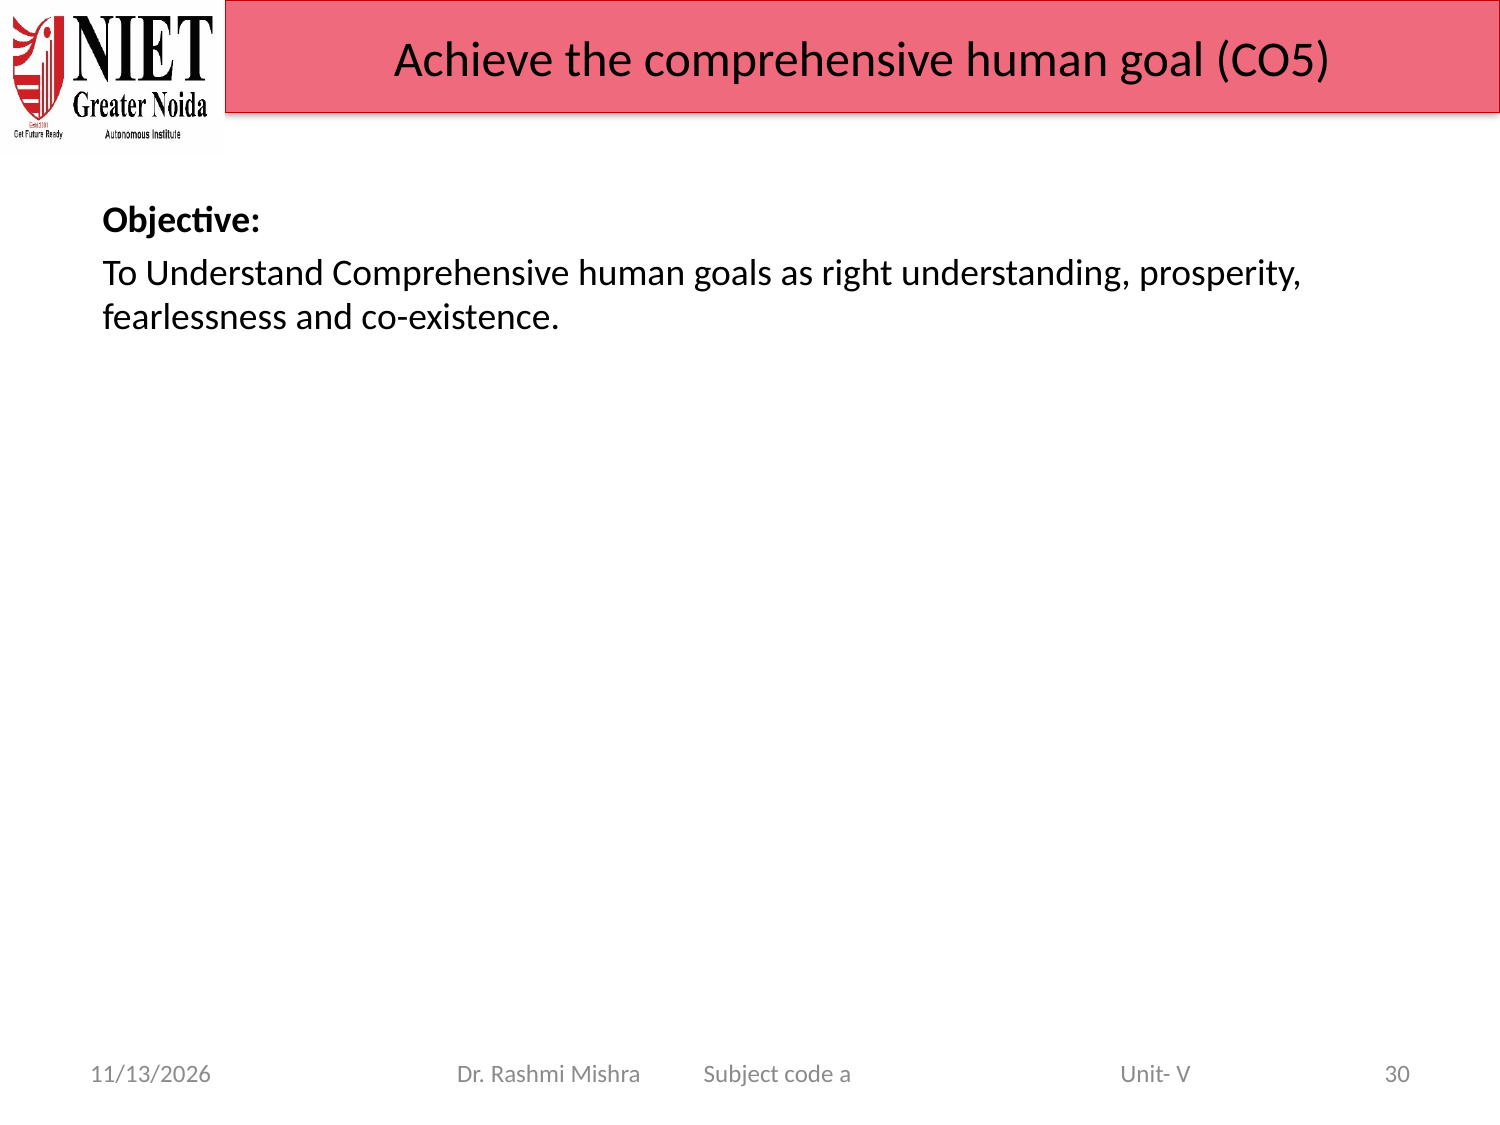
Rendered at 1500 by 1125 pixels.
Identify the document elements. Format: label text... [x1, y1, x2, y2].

text_box Achieve the comprehensive human goal (CO5) [226, 0, 1500, 113]
slide_number 30 [1337, 1042, 1425, 1103]
list Objective: To Understand Comprehensive human goals as right understanding, prosperity, fearlessness and co-existence. [87, 187, 1438, 930]
picture [0, 0, 226, 156]
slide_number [75, 1042, 250, 1103]
footer Dr. Rashmi Mishra Subject code a Unit- V [412, 1042, 1238, 1103]
